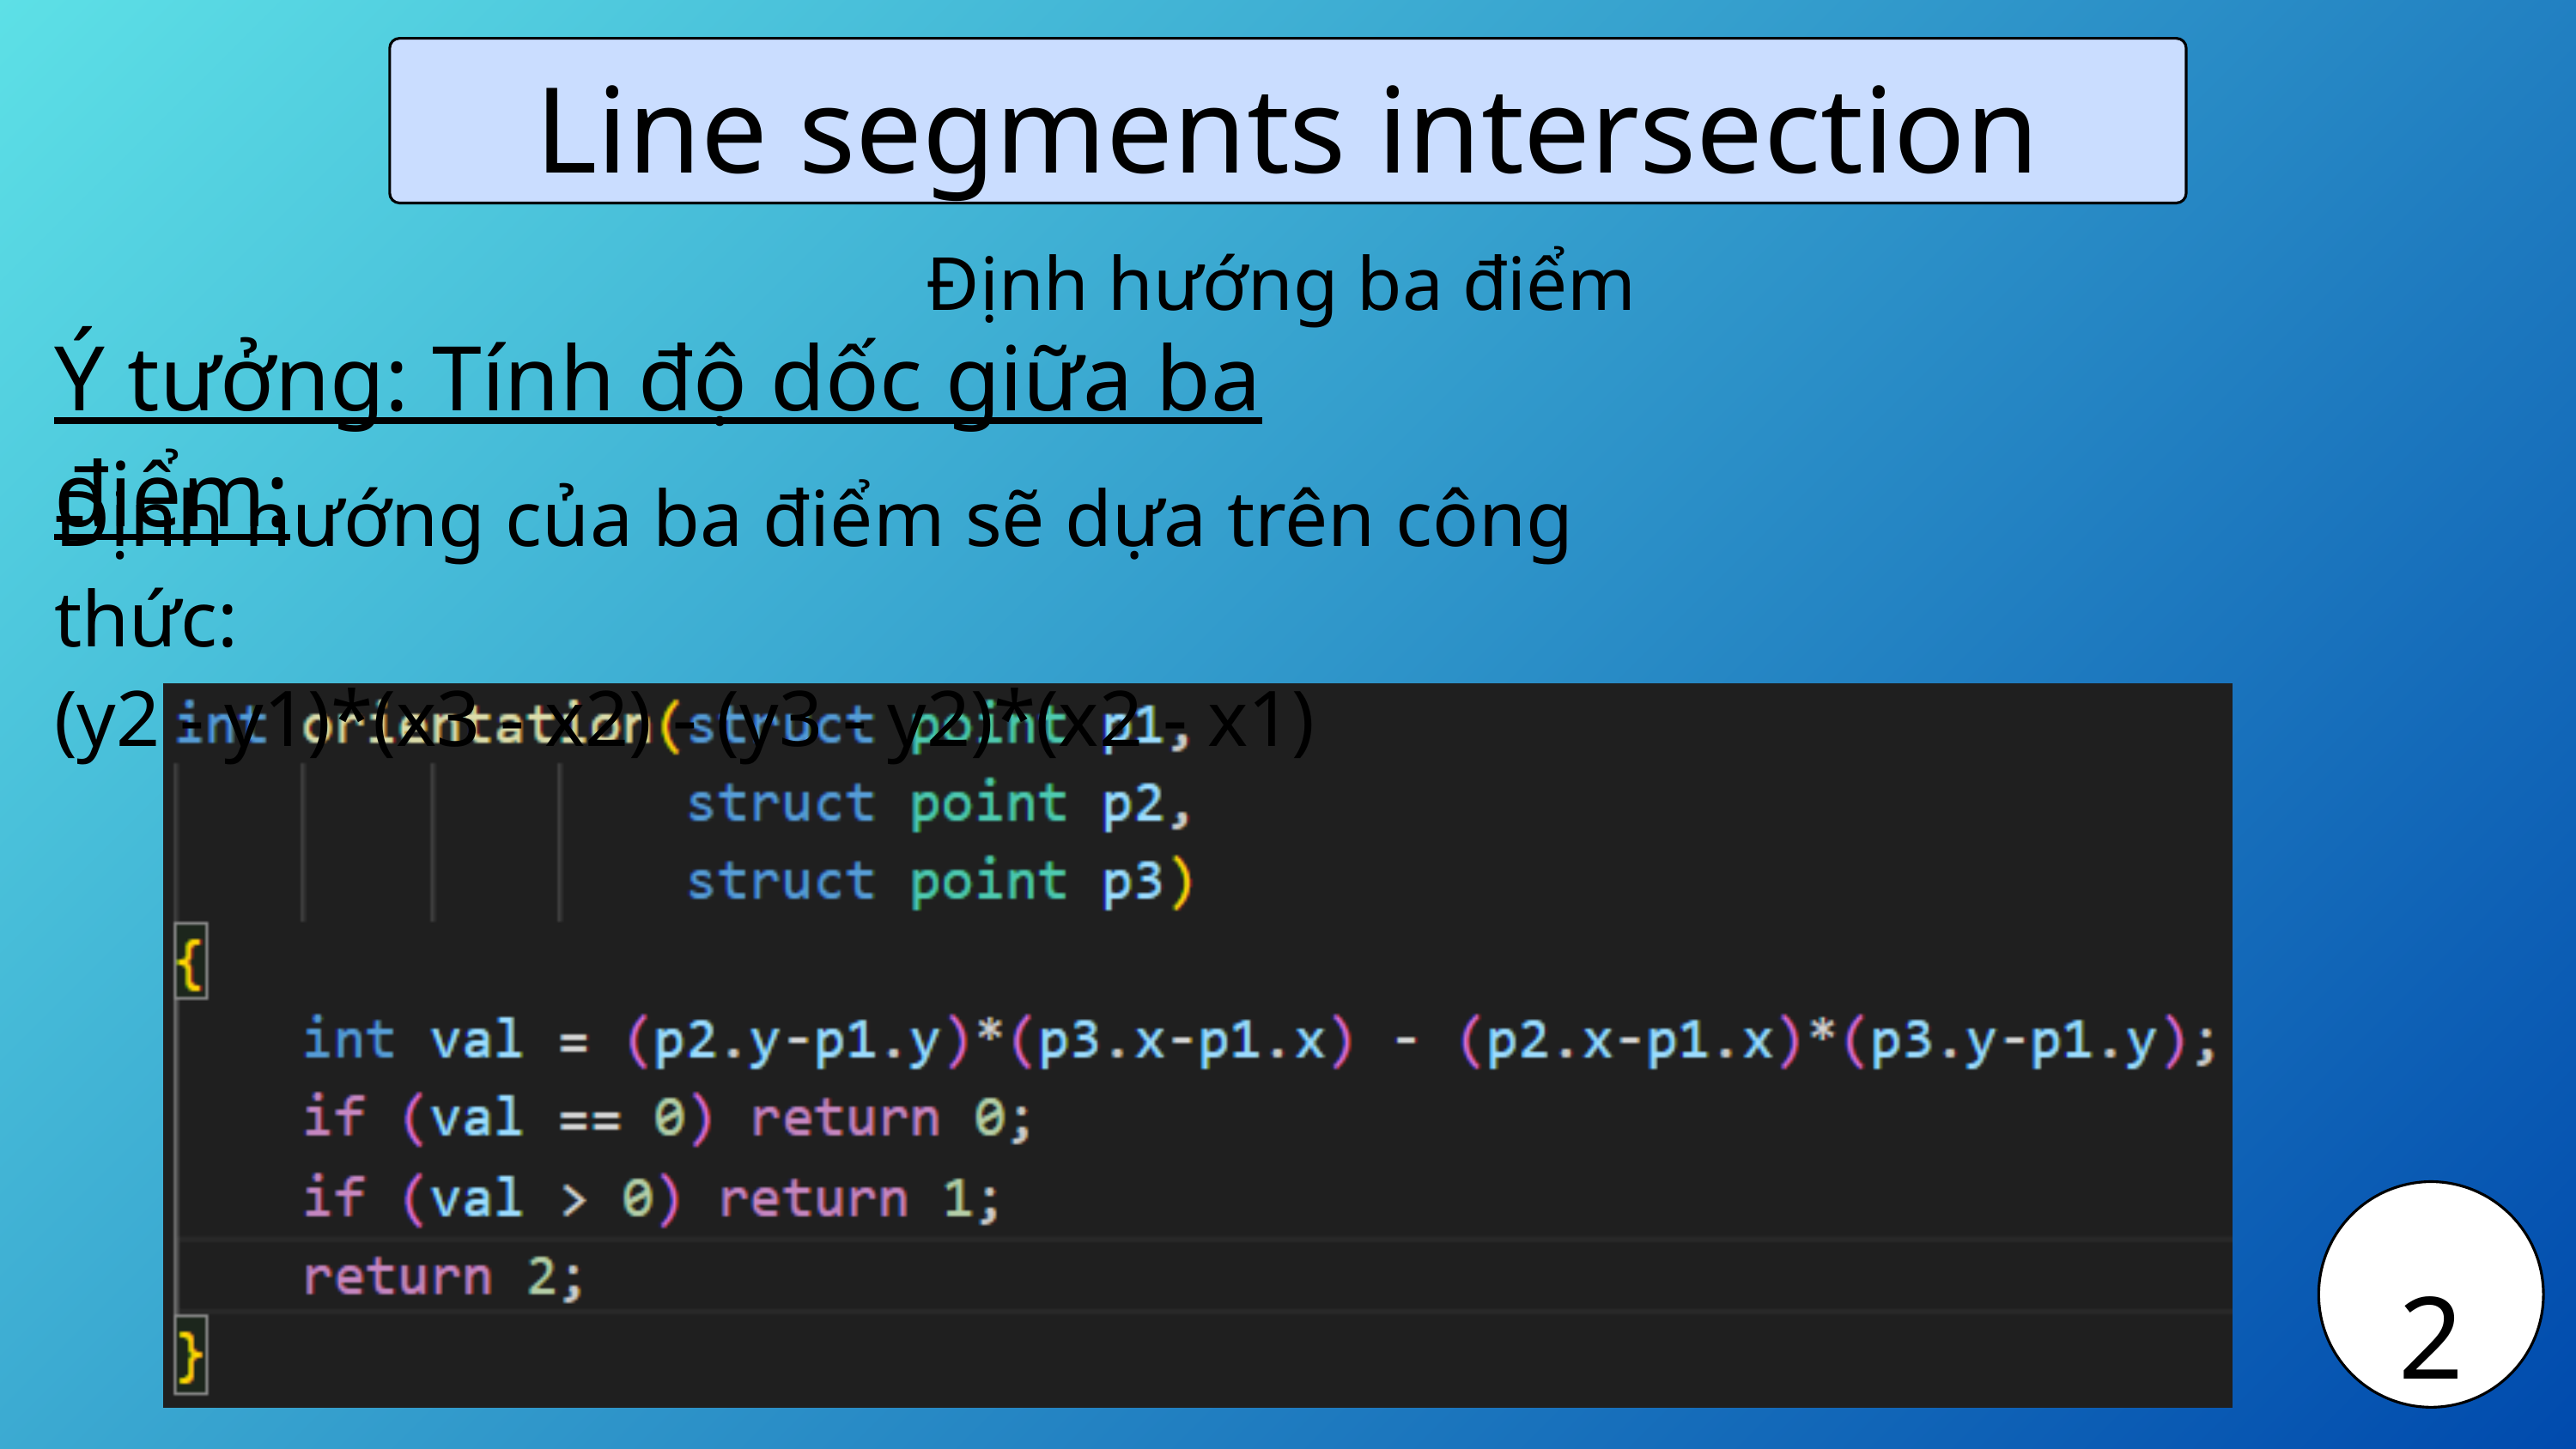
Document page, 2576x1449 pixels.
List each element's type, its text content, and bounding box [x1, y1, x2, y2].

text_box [2318, 1181, 2544, 1408]
text_box Định hướng ba điểm [331, 229, 2233, 325]
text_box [389, 38, 2187, 203]
picture [163, 682, 2233, 1408]
text_box Định hướng của ba điểm sẽ dựa trên công thức: (y2 - y1)*(x3 - x2) - (y3 - y2)*(x2 - x1) [54, 462, 1613, 762]
text_box Ý tưởng: Tính độ dốc giữa ba điểm: [54, 312, 1443, 462]
